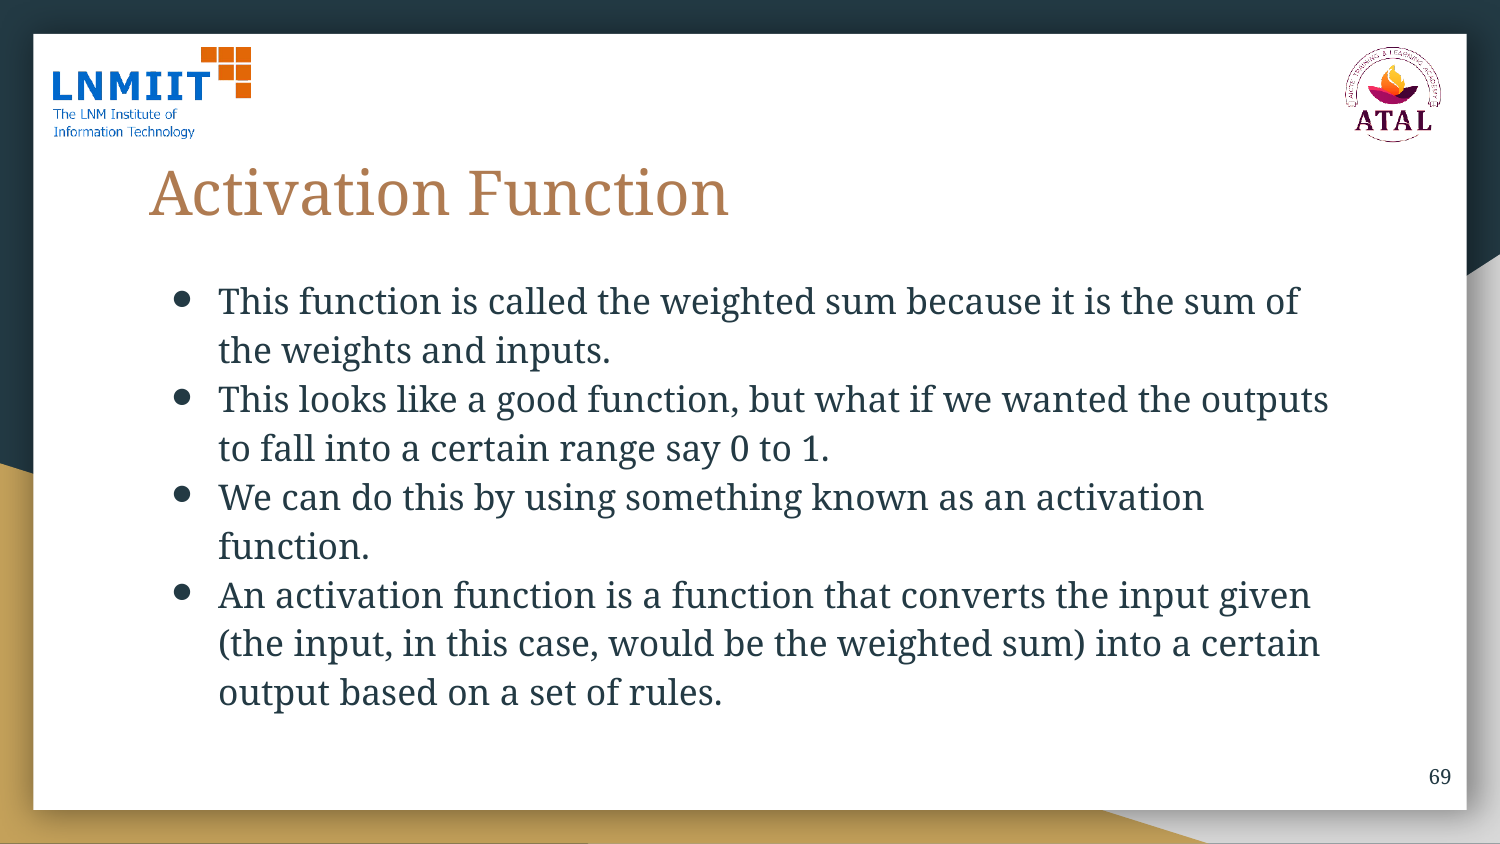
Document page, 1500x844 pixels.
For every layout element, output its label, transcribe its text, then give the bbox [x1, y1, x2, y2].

slide_number 69 [1376, 745, 1467, 810]
picture [53, 47, 251, 139]
list This function is called the weighted sum because it is the sum of the weights and inputs. This looks like a good function, but what if we wanted the outputs to fall into a certain range say 0 to 1. We can do this by using something known as an activation function. An activation function is a function that converts the input given (the input, in this case, would be the weighted sum) into a certain output based on a set of rules. [134, 257, 1366, 729]
picture [1332, 43, 1447, 143]
title Activation Function [134, 138, 1366, 243]
